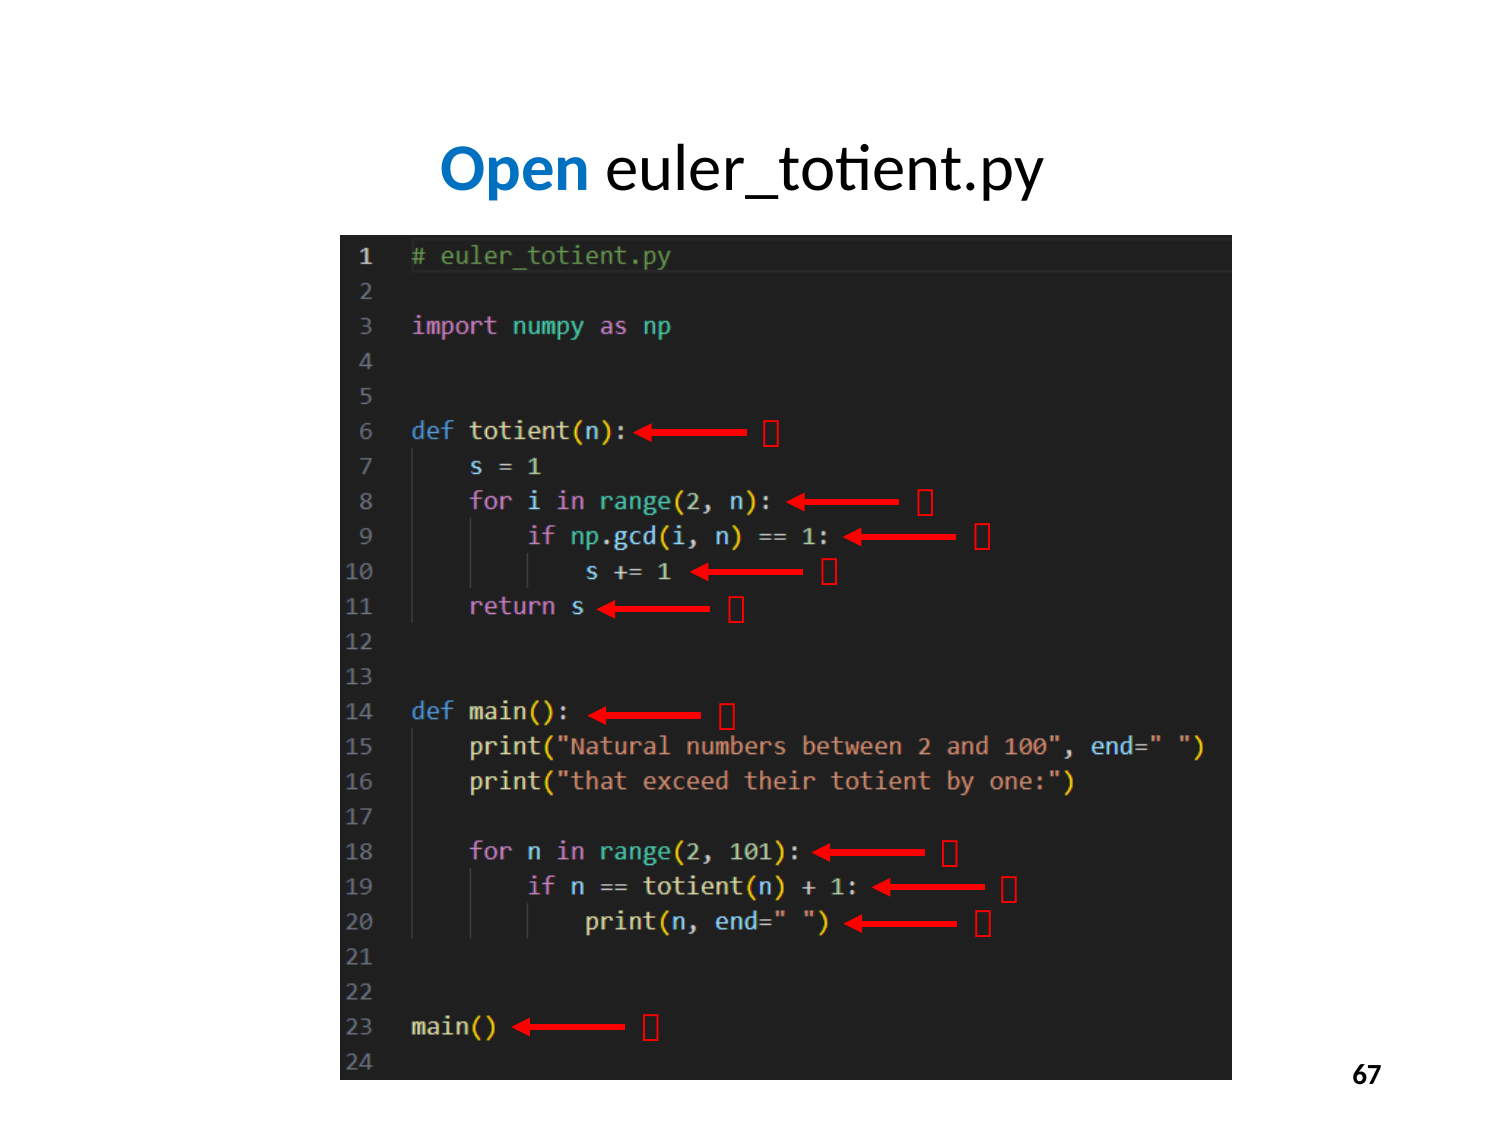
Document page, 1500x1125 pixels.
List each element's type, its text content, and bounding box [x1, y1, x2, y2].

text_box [785, 471, 963, 532]
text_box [842, 506, 1020, 567]
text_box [689, 540, 867, 602]
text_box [587, 685, 765, 746]
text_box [871, 858, 1047, 920]
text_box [811, 822, 987, 883]
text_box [843, 892, 1020, 954]
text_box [632, 402, 809, 464]
title Open euler_totient.py [103, 59, 1397, 278]
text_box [511, 996, 688, 1058]
slide_number 67 [1059, 1042, 1397, 1103]
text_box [596, 578, 774, 639]
picture [340, 235, 1232, 1080]
